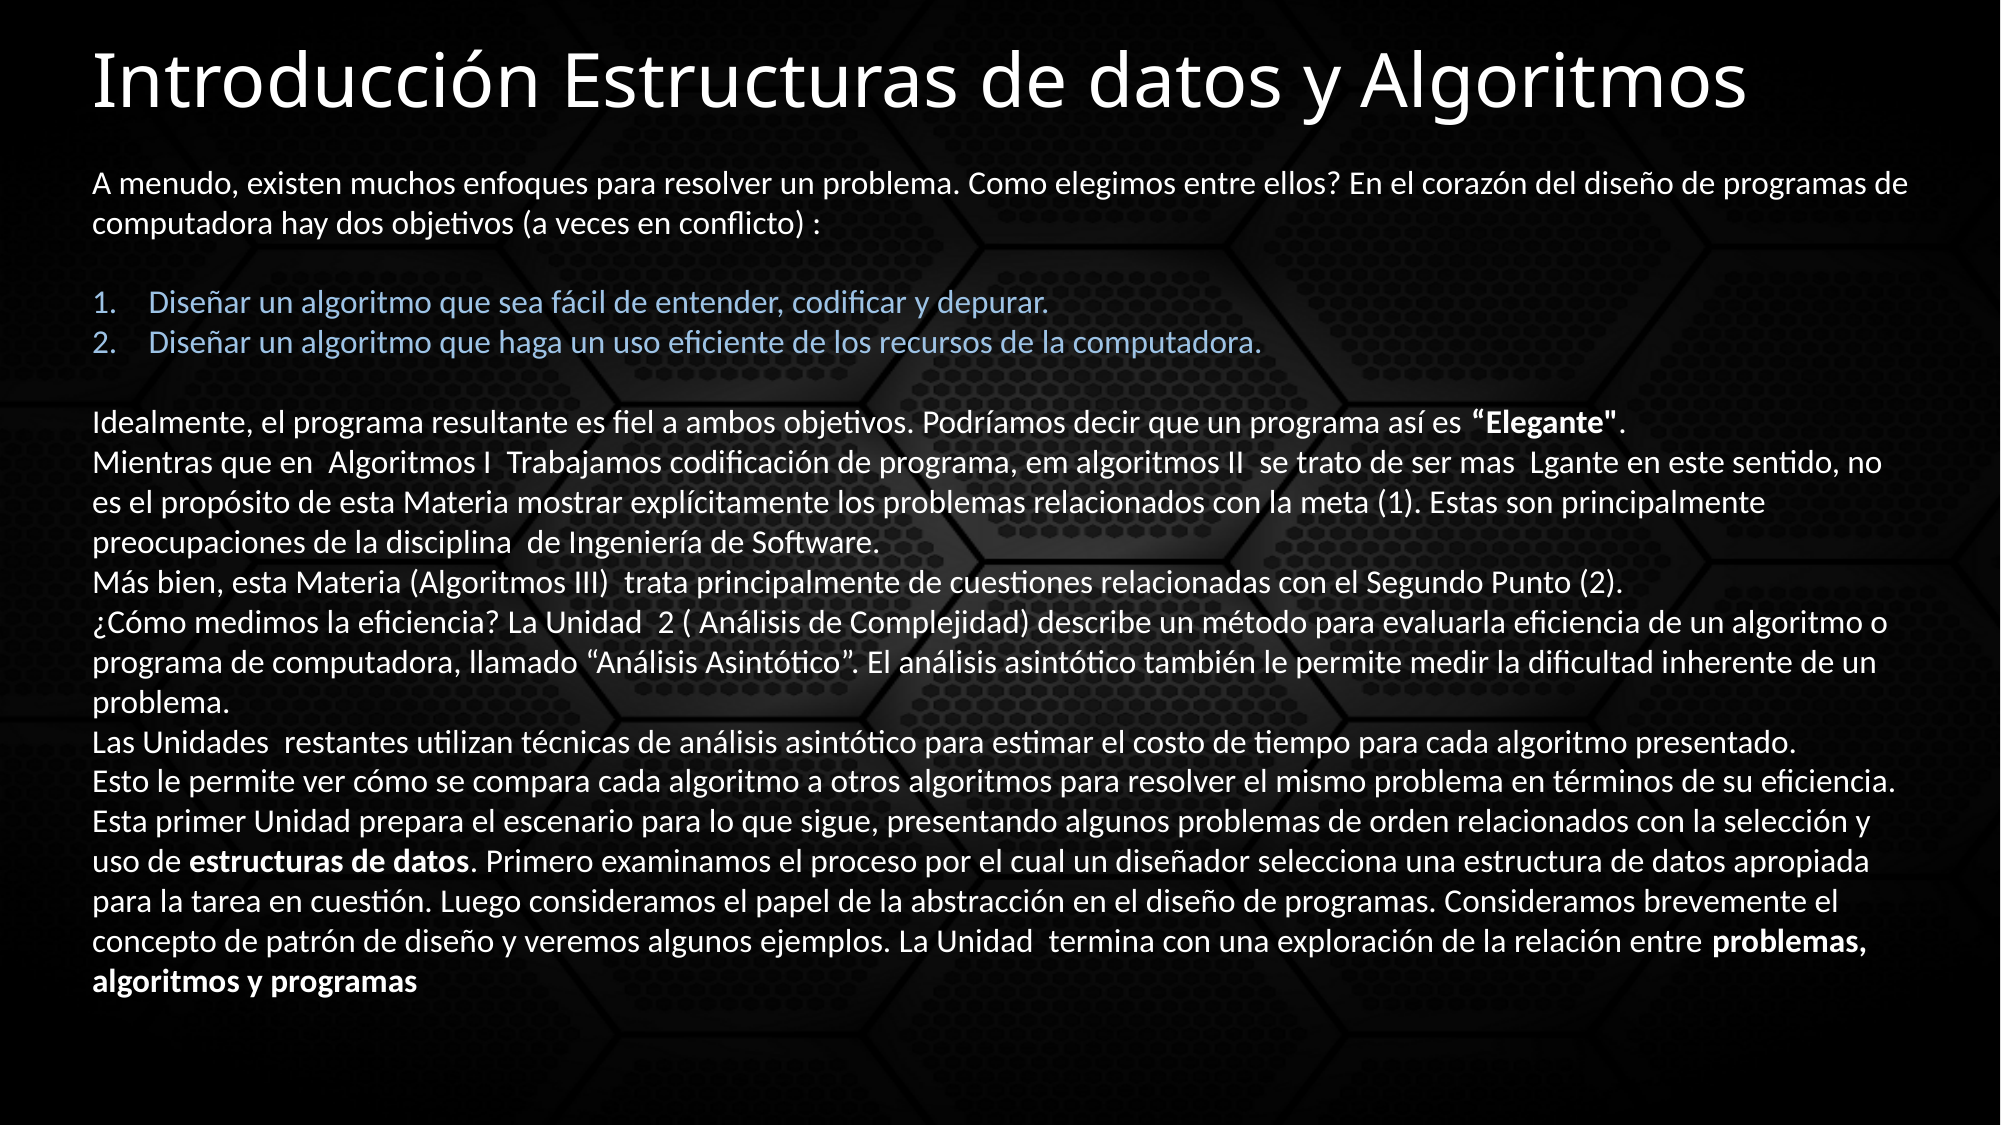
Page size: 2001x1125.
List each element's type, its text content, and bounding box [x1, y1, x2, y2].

text_box Introducción Estructuras de datos y Algoritmos [77, 20, 1803, 146]
picture [0, 0, 2001, 1125]
text_box A menudo, existen muchos enfoques para resolver un problema. Como elegimos entre ellos? En el corazón del diseño de programas de computadora hay dos objetivos (a veces en conflicto) : Diseñar un algoritmo que sea fácil de entender, codificar y depurar. Diseñar un algoritmo que haga un uso eficiente de los recursos de la computadora. Idealmente, el programa resultante es fiel a ambos objetivos. Podríamos decir que un programa así es “Elegante". Mientras que en Algoritmos I Trabajamos codificación de programa, em algoritmos II se trato de ser mas Lgante en este sentido, no es el propósito de esta Materia mostrar explícitamente los problemas relacionados con la meta (1). Estas son principalmente preocupaciones de la disciplina de Ingeniería de Software. Más bien, esta Materia (Algoritmos III) trata principalmente de cuestiones relacionadas con el Segundo Punto (2). ¿Cómo medimos la eficiencia? La Unidad 2 ( Análisis de Complejidad) describe un método para evaluarla eficiencia de un algoritmo o programa de computadora, llamado “Análisis Asintótico”. El análisis asintótico también le permite medir la dificultad inherente de un problema. Las Unidades restantes utilizan técnicas de análisis asintótico para estimar el costo de tiempo para cada algoritmo presentado. Esto le permite ver cómo se compara cada algoritmo a otros algoritmos para resolver el mismo problema en términos de su eficiencia. Esta primer Unidad prepara el escenario para lo que sigue, presentando algunos problemas de orden relacionados con la selección y uso de estructuras de datos. Primero examinamos el proceso por el cual un diseñador selecciona una estructura de datos apropiada para la tarea en cuestión. Luego consideramos el papel de la abstracción en el diseño de programas. Consideramos brevemente el concepto de patrón de diseño y veremos algunos ejemplos. La Unidad termina con una exploración de la relación entre problemas, algoritmos y programas [77, 153, 1932, 1007]
